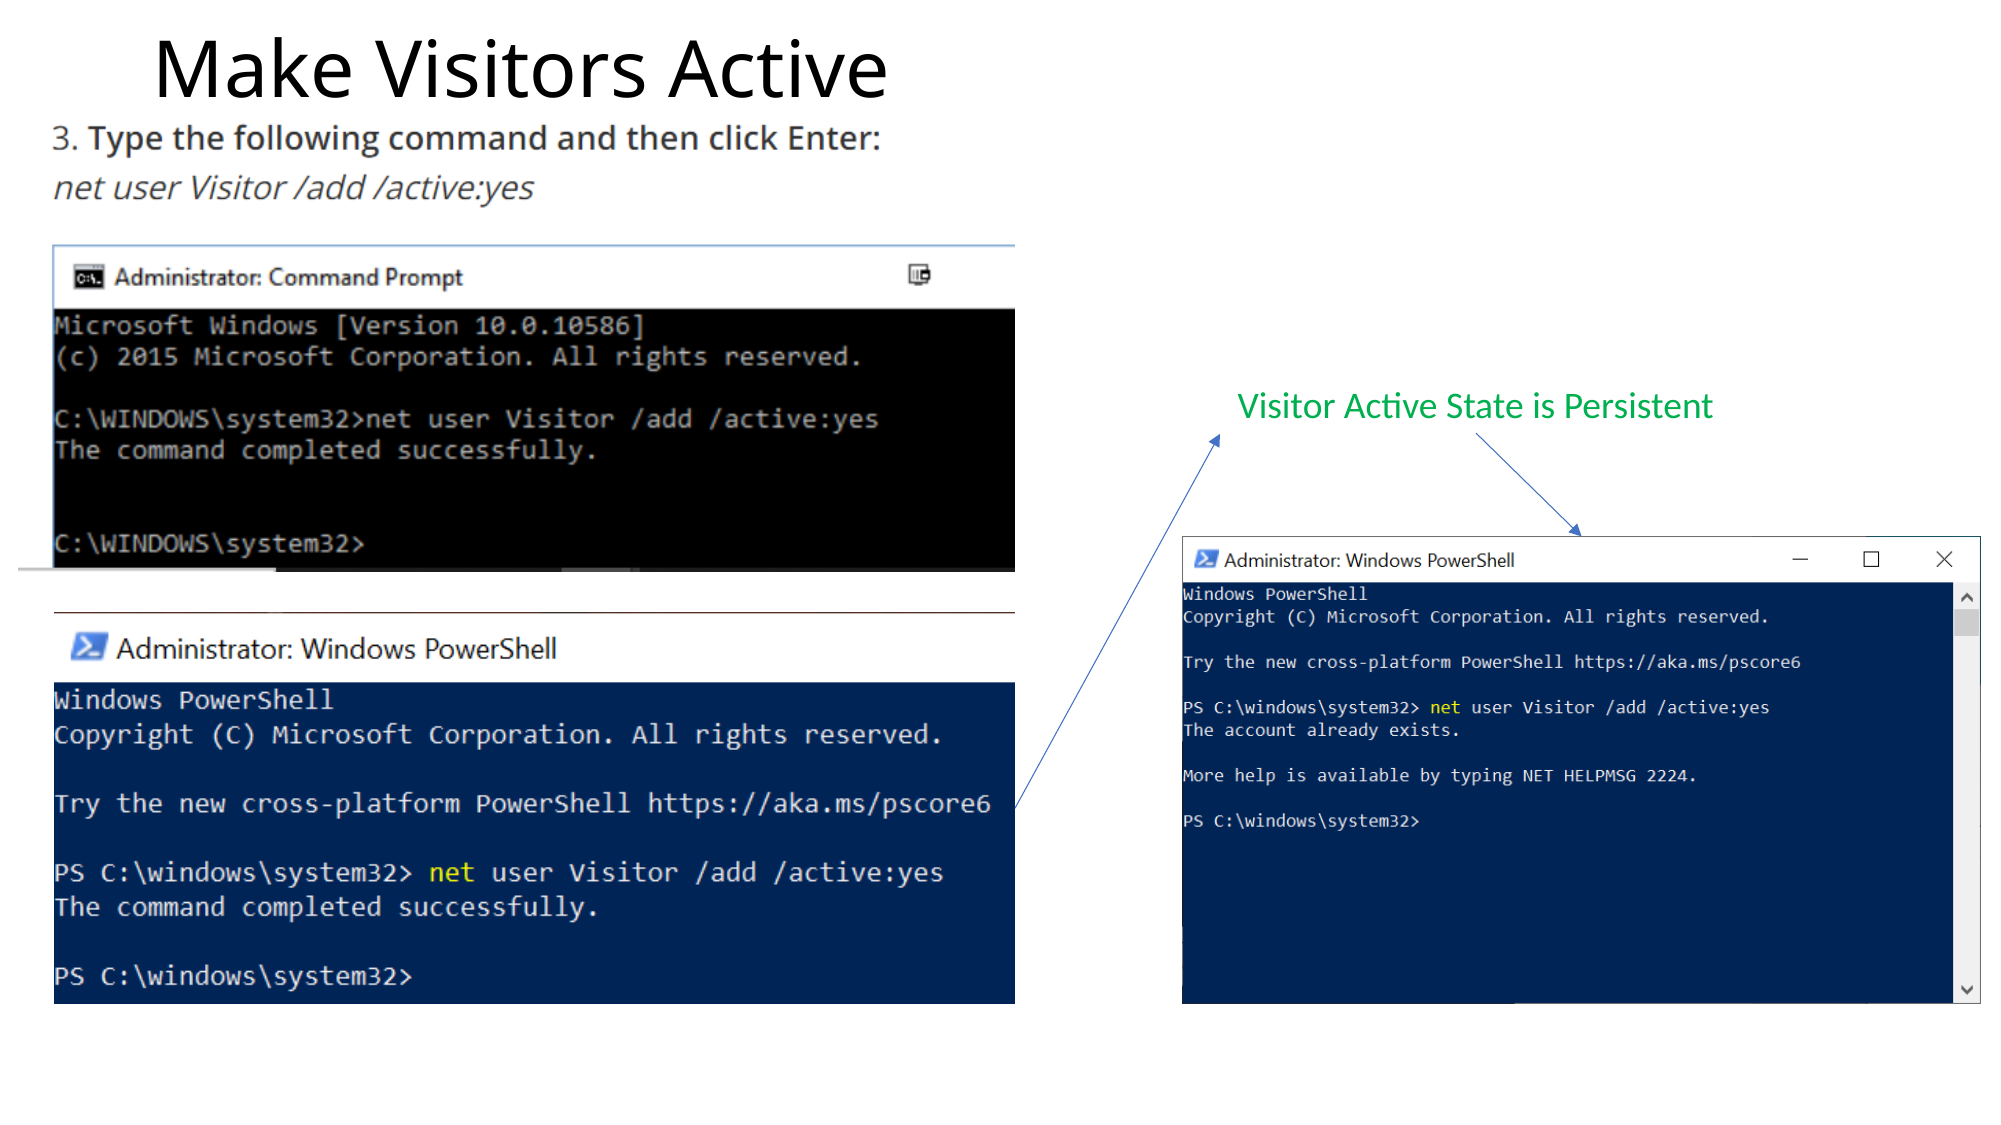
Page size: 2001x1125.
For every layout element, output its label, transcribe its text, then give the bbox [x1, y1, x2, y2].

picture [1182, 536, 1981, 1004]
picture [18, 121, 1015, 572]
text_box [1475, 433, 1582, 537]
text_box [1014, 433, 1220, 809]
picture [53, 612, 1015, 1004]
text_box Visitor Active State is Persistent [1222, 373, 1730, 433]
title Make Visitors Active [137, 21, 1863, 123]
